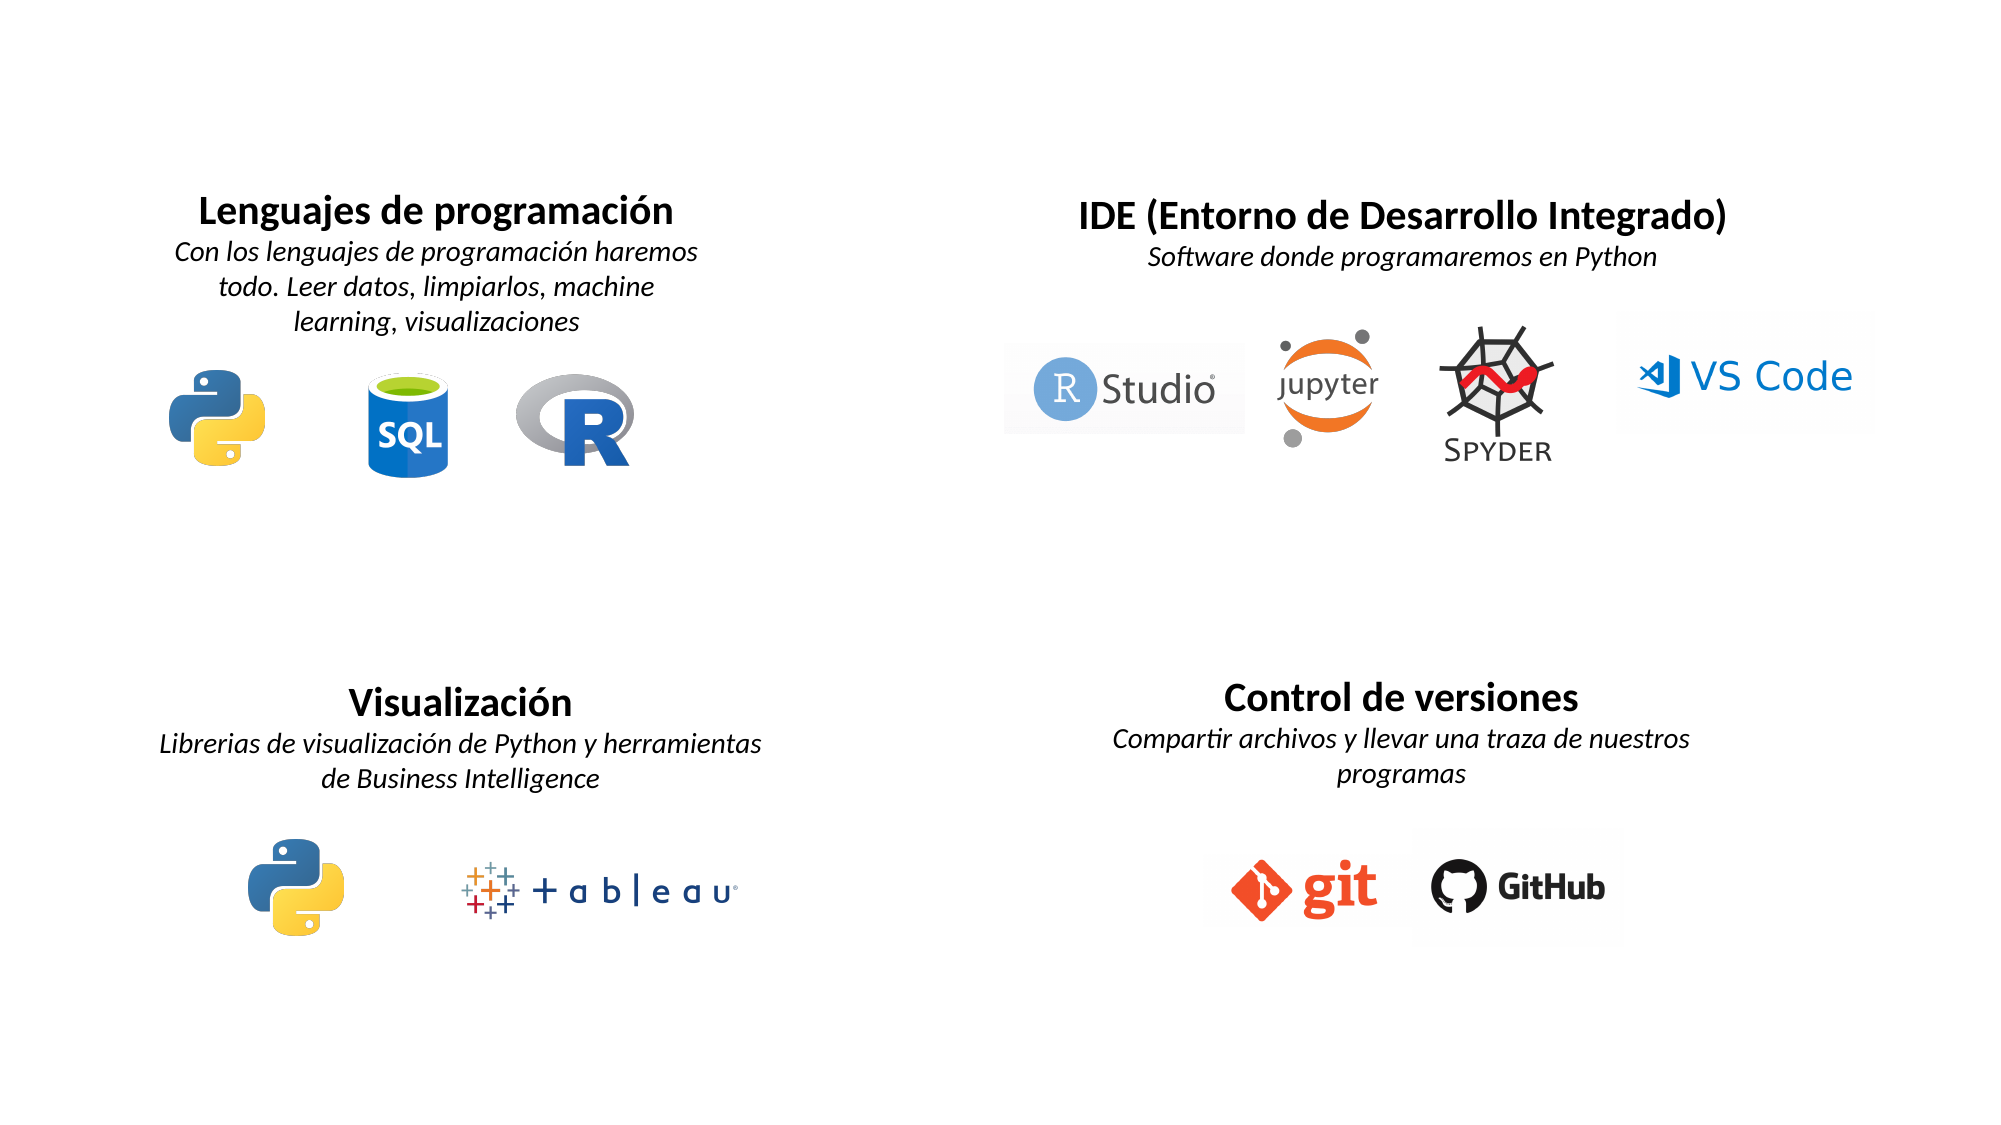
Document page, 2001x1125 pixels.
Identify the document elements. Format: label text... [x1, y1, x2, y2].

picture [516, 374, 634, 466]
picture [1203, 828, 1624, 948]
text_box IDE (Entorno de Desarrollo Integrado) Software donde programaremos en Python [1009, 180, 1797, 280]
picture [1004, 343, 1245, 434]
picture [460, 859, 739, 922]
text_box Lenguajes de programación Con los lenguajes de programación haremos todo. Leer datos, limpiarlos, machine learning, visualizaciones [150, 175, 724, 345]
picture [248, 839, 344, 936]
picture [169, 370, 265, 466]
picture [1424, 323, 1565, 463]
text_box Visualización Librerias de visualización de Python y herramientas de Business Intelligence [142, 667, 780, 802]
picture [1276, 328, 1380, 448]
text_box Control de versiones Compartir archivos y llevar una traza de nuestros programas [1066, 662, 1737, 797]
picture [308, 373, 508, 478]
picture [1616, 311, 1875, 434]
